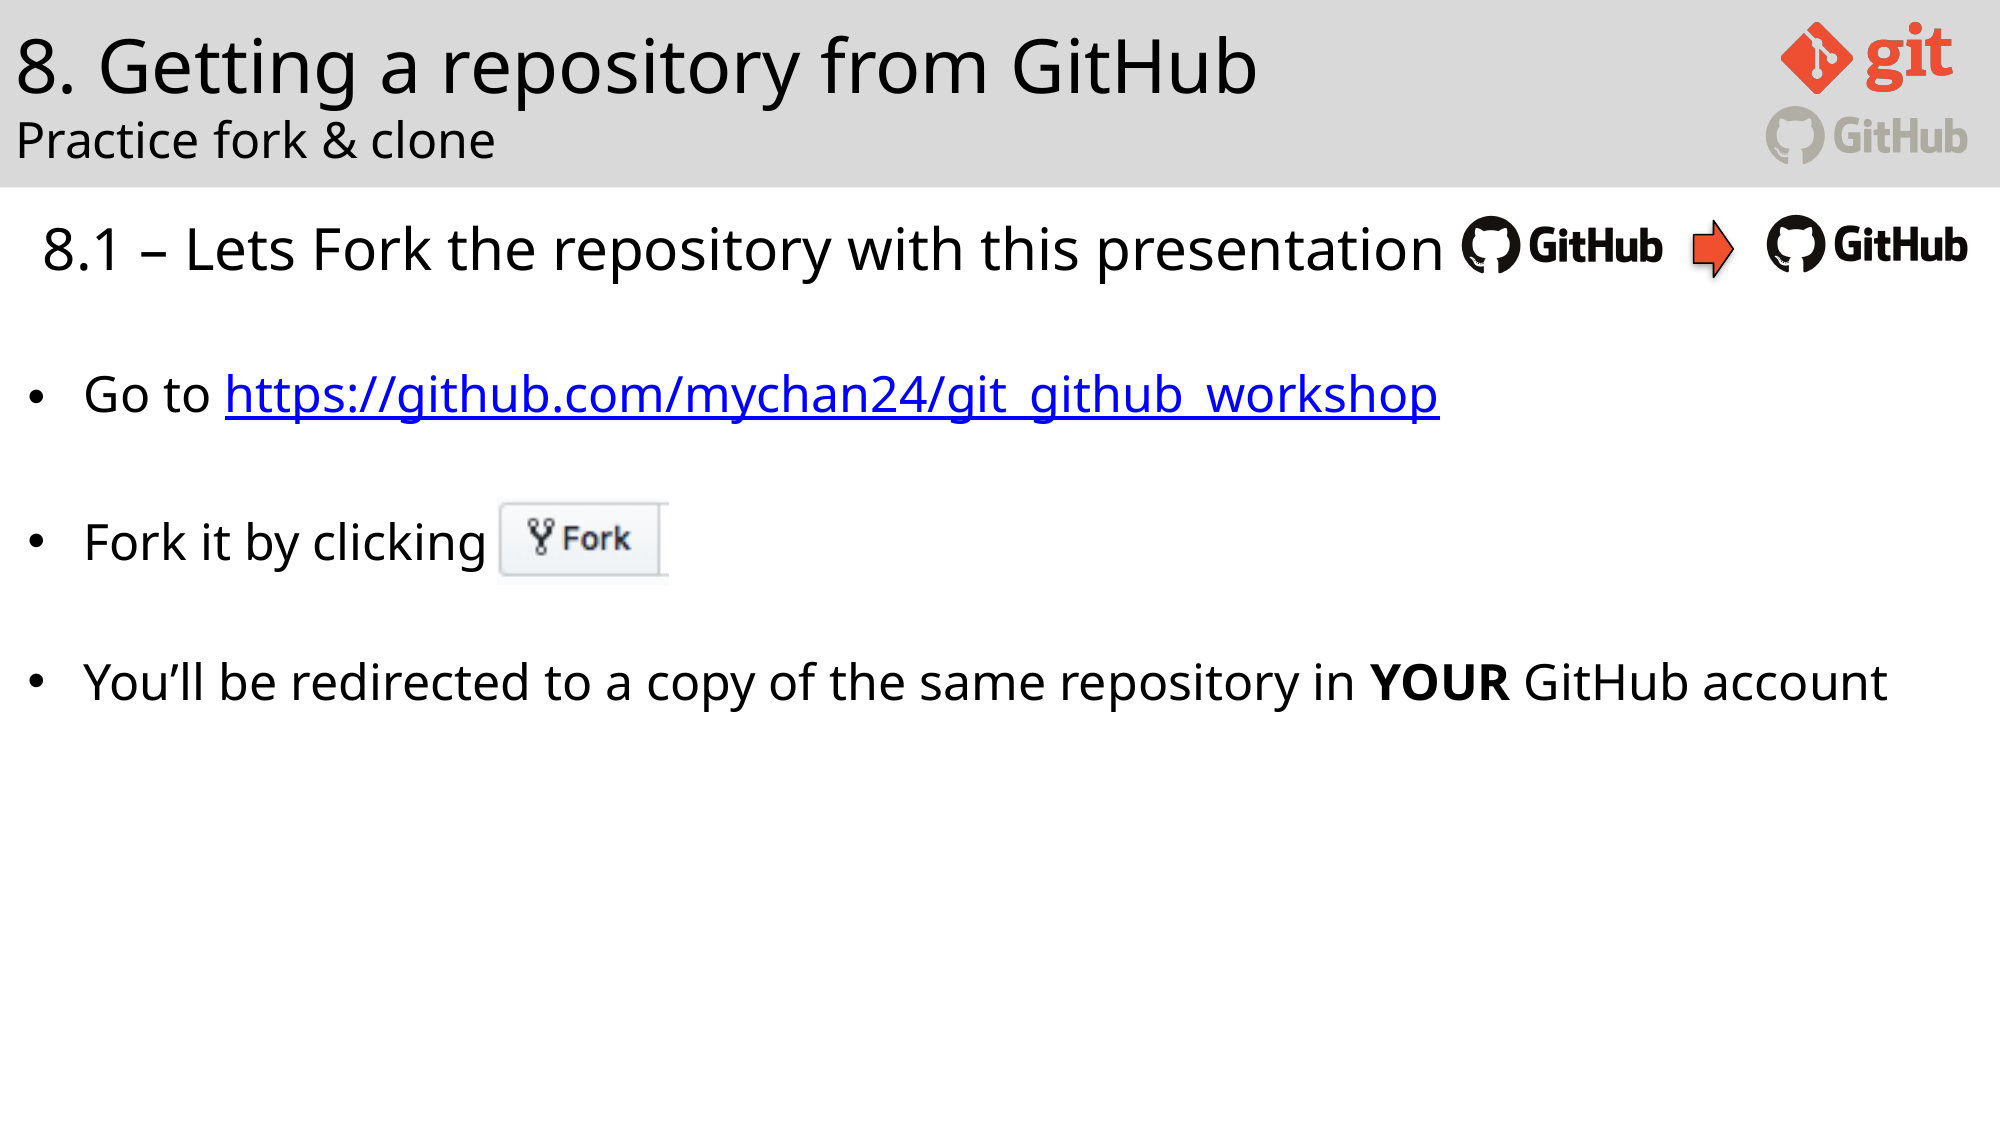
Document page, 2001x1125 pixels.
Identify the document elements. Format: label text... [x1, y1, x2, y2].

list 8.1 – Lets Fork the repository with this presentation Go to https://github.com/mychan24/git_github_workshop Fork it by clicking You’ll be redirected to a copy of the same repository in YOUR GitHub account [12, 204, 1969, 1003]
title 8. Getting a repository from GitHub Practice fork & clone [0, 0, 2000, 188]
picture [497, 497, 669, 586]
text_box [1429, 194, 2000, 294]
picture [1733, 21, 2000, 185]
